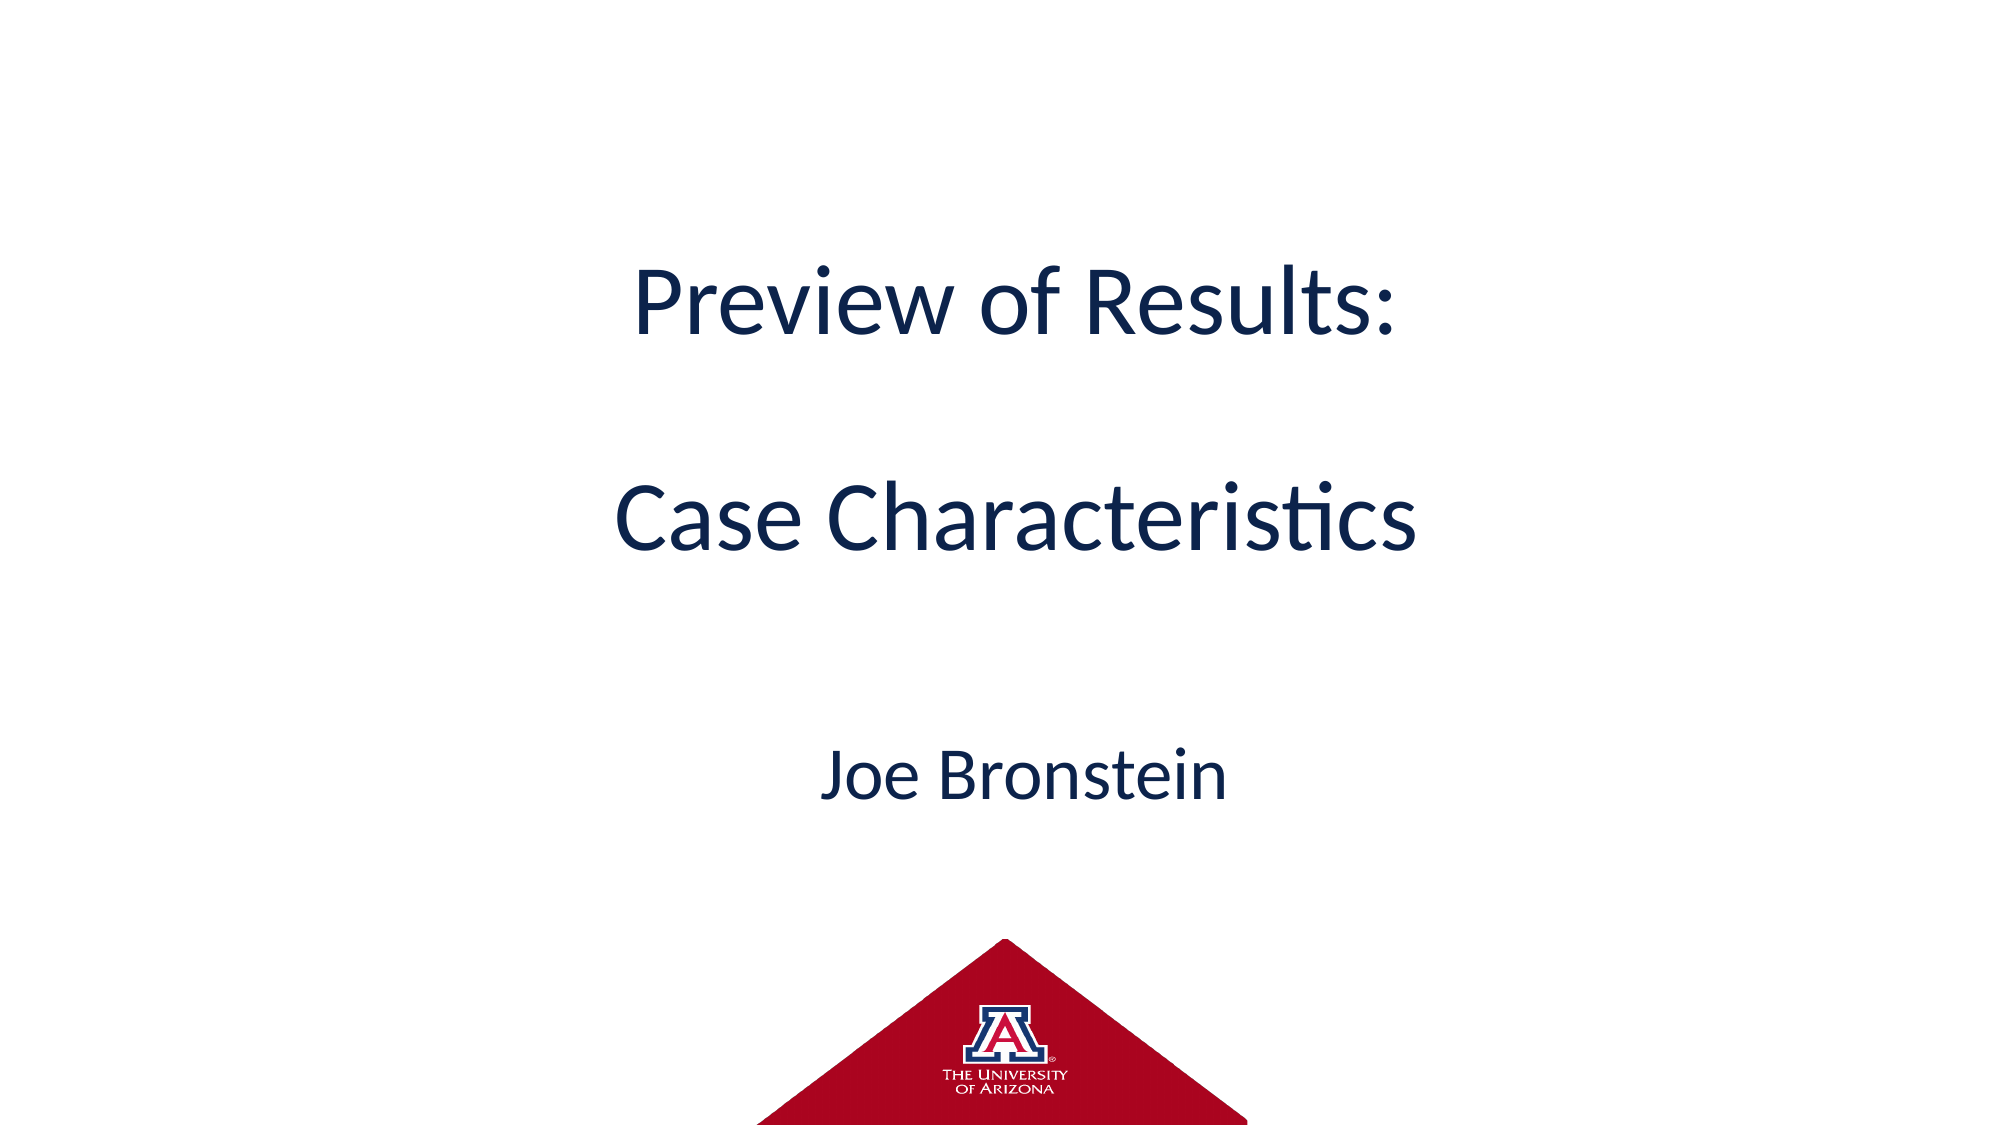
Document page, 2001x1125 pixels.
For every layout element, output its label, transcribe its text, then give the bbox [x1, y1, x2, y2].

title Preview of Results: Case Characteristics [379, 192, 1655, 628]
text_box Joe Bronstein [387, 557, 1663, 993]
picture [753, 993, 1248, 1125]
